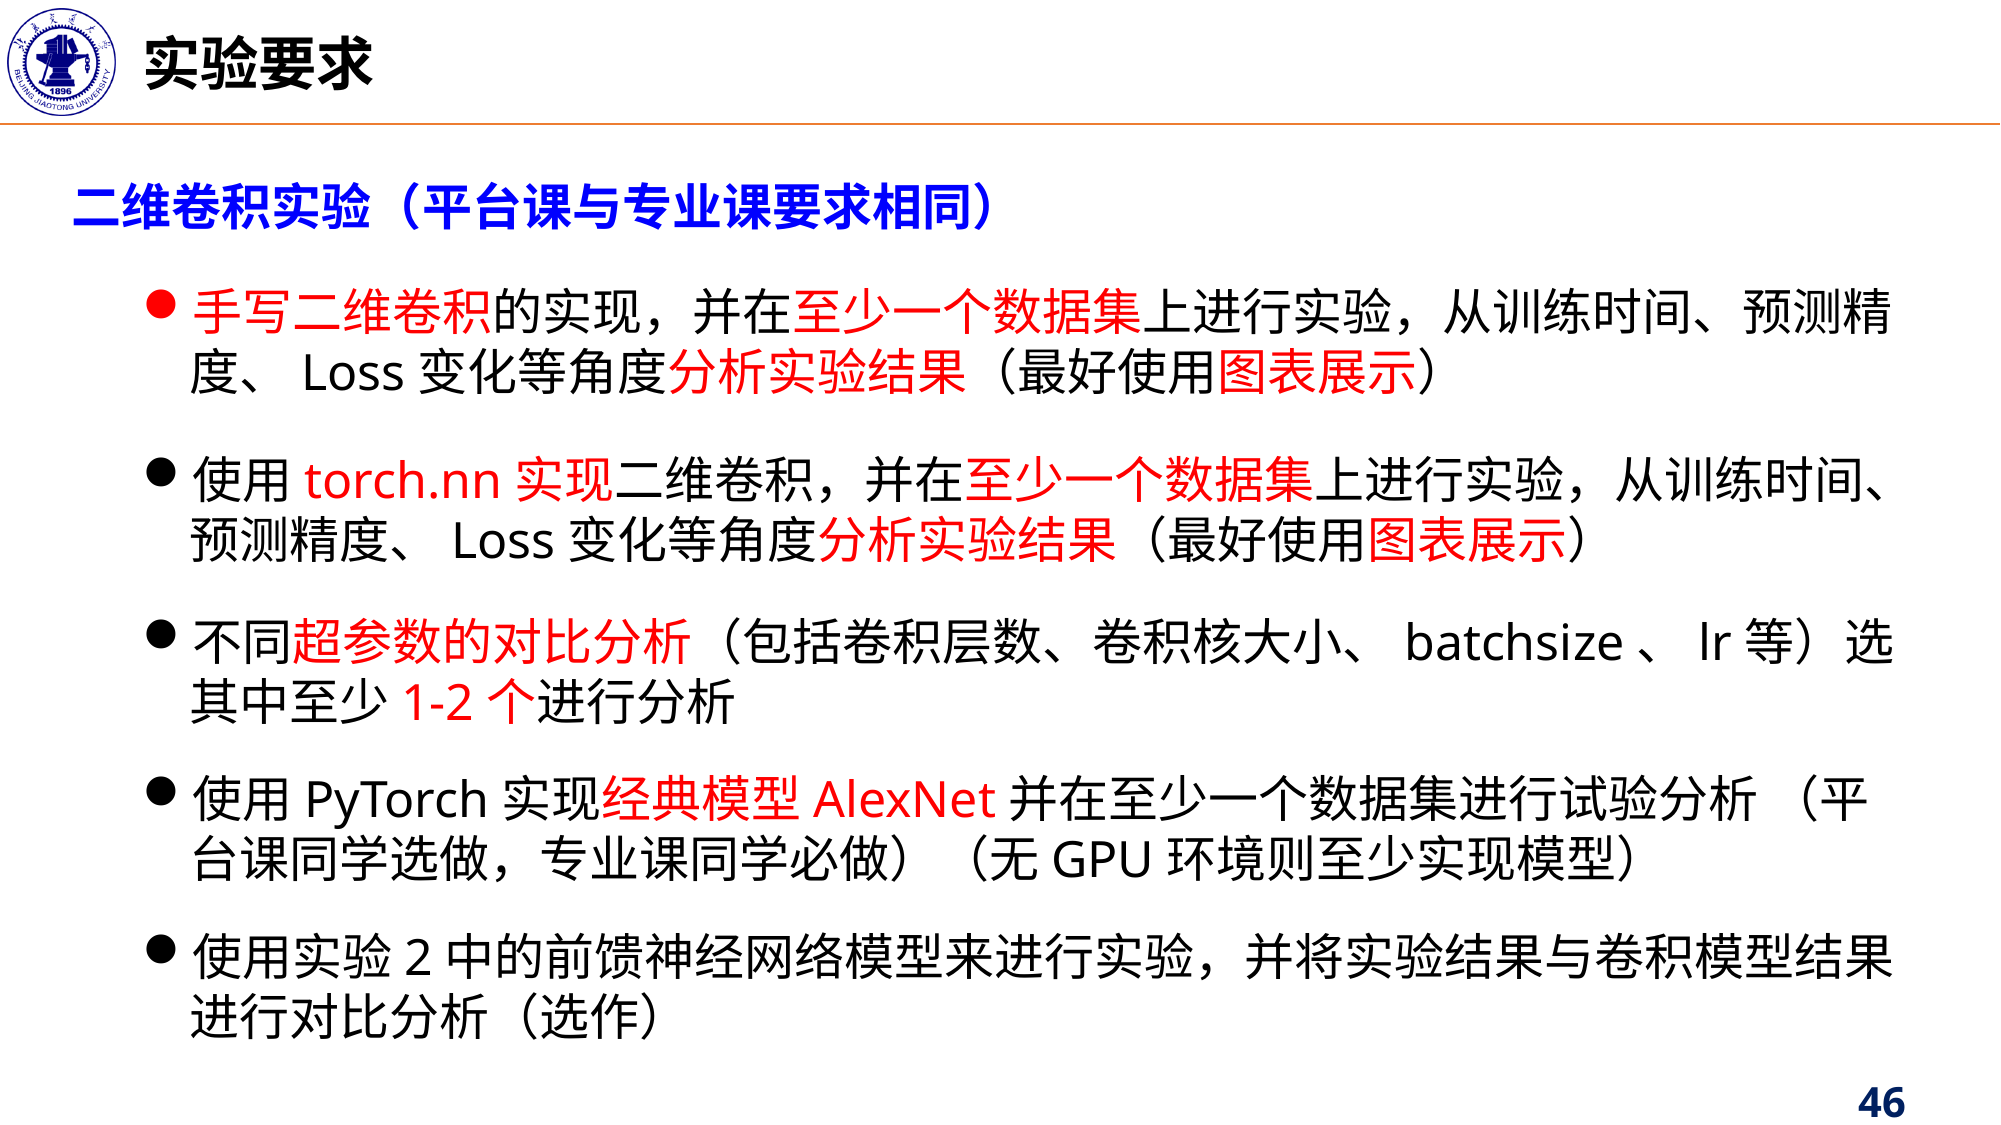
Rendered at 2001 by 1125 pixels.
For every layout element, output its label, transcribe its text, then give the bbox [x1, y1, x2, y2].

text_box 手写二维卷积的实现，并在至少一个数据集上进行实验，从训练时间、预测精度、Loss变化等角度分析实验结果（最好使用图表展示） [127, 273, 1912, 409]
text_box 使用torch.nn实现二维卷积，并在至少一个数据集上进行实验，从训练时间、预测精度、Loss变化等角度分析实验结果（最好使用图表展示） [127, 441, 1912, 576]
text_box 二维卷积实验（平台课与专业课要求相同） [57, 168, 1037, 244]
text_box 使用PyTorch实现经典模型AlexNet并在至少一个数据集进行试验分析 （平台课同学选做，专业课同学必做）（无GPU环境则至少实现模型） [127, 760, 1912, 896]
picture [7, 8, 116, 116]
text_box 实验要求 [127, 19, 1958, 105]
text_box 不同超参数的对比分析（包括卷积层数、卷积核大小、batchsize、lr等）选其中至少1-2个进行分析 [127, 602, 1912, 738]
text_box 使用实验2中的前馈神经网络模型来进行实验，并将实验结果与卷积模型结果进行对比分析（选作） [127, 917, 1912, 1053]
